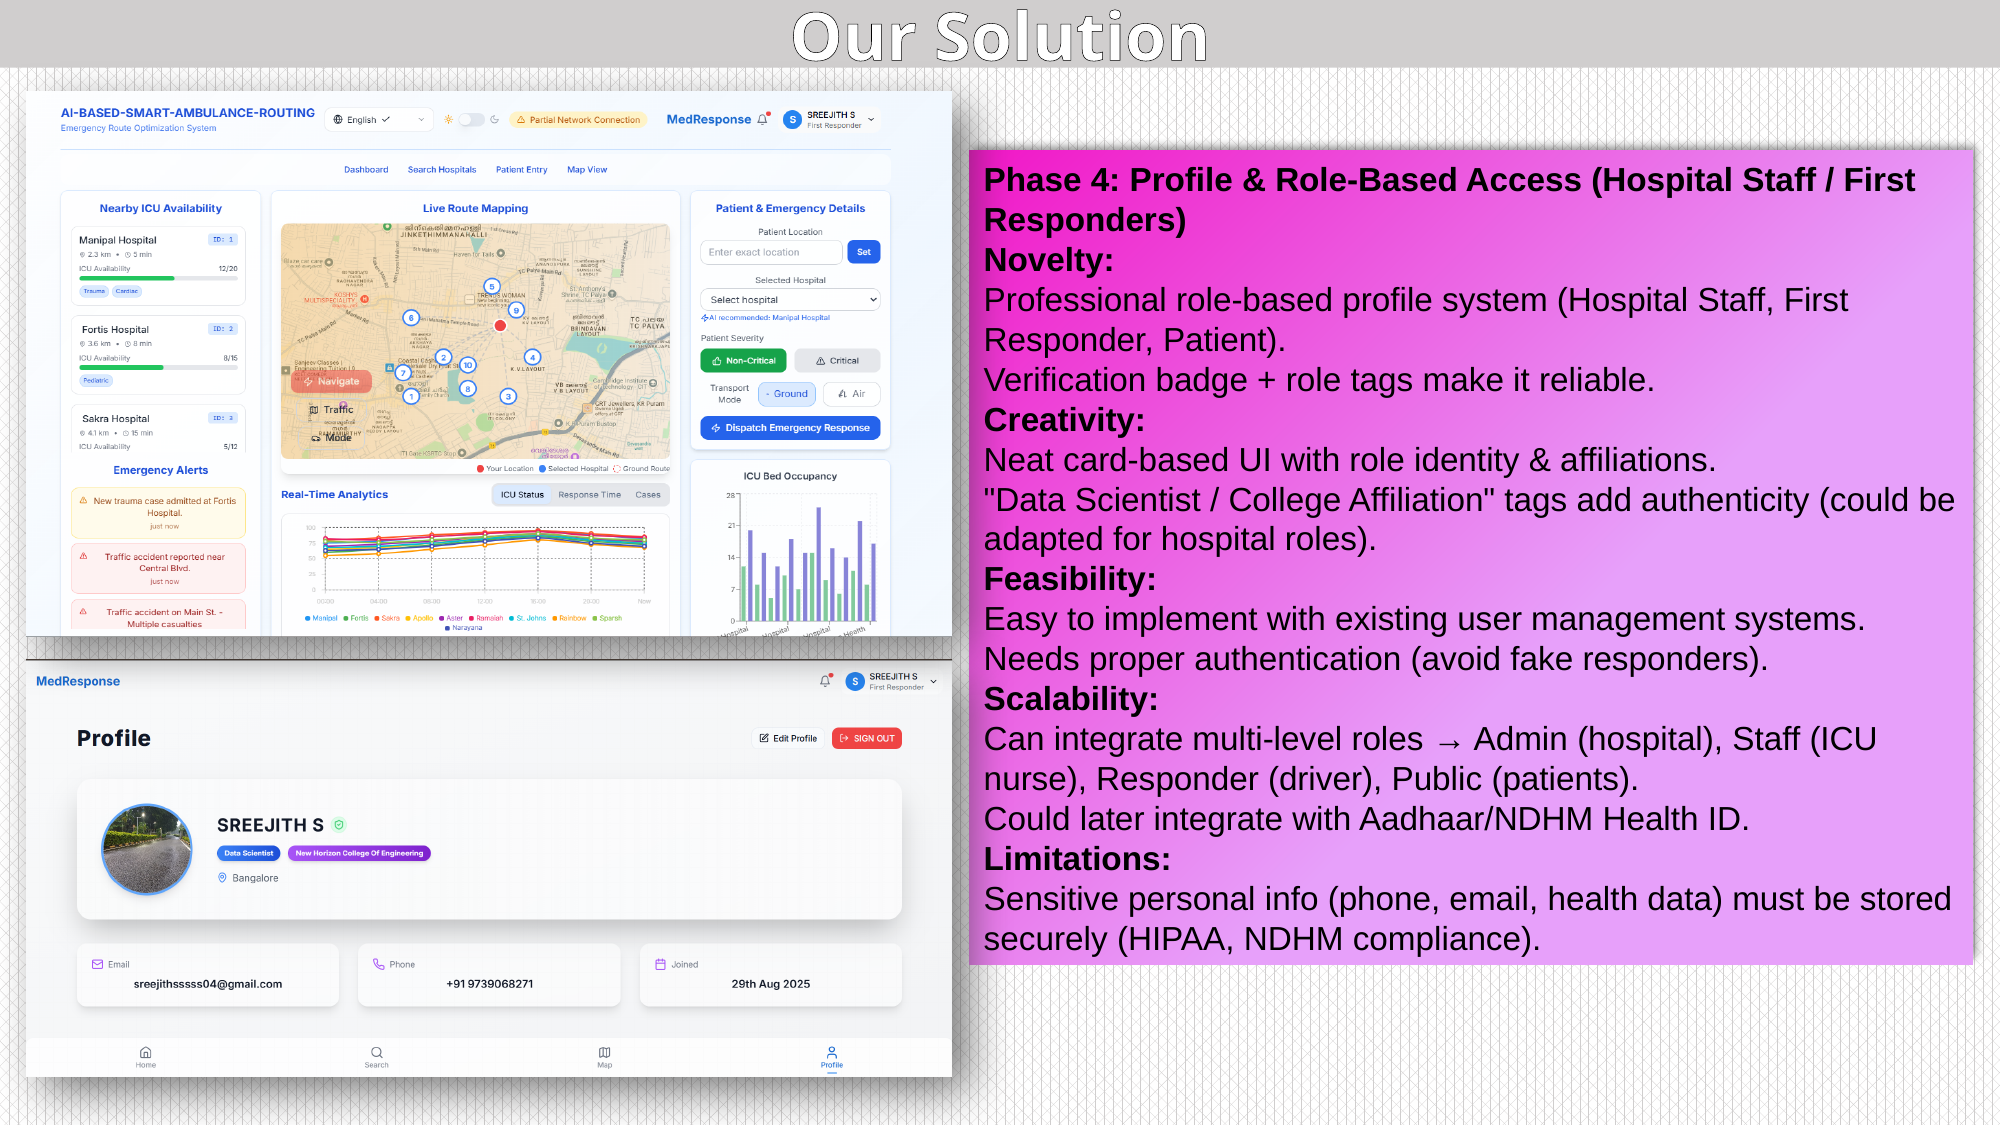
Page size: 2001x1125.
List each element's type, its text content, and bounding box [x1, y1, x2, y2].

picture [26, 91, 952, 637]
text_box Phase 4: Profile & Role-Based Access (Hospital Staff / First Responders) Novelty: Professional role-based profile system (Hospital Staff, First Responder, Patient). Verification badge + role tags make it reliable. Creativity: Neat card-based UI with role identity & affiliations. "Data Scientist / College Affiliation" tags add authenticity (could be adapted for hospital roles). Feasibility: Easy to implement with existing user management systems. Needs proper authentication (avoid fake responders). Scalability: Can integrate multi-level roles → Admin (hospital), Staff (ICU nurse), Responder (driver), Public (patients). Could later integrate with Aadhaar/NDHM Health ID. Limitations: Sensitive personal info (phone, email, health data) must be stored securely (HIPAA, NDHM compliance). [997, 150, 1973, 965]
picture [26, 659, 952, 1077]
text_box Our Solution [0, 0, 2000, 69]
